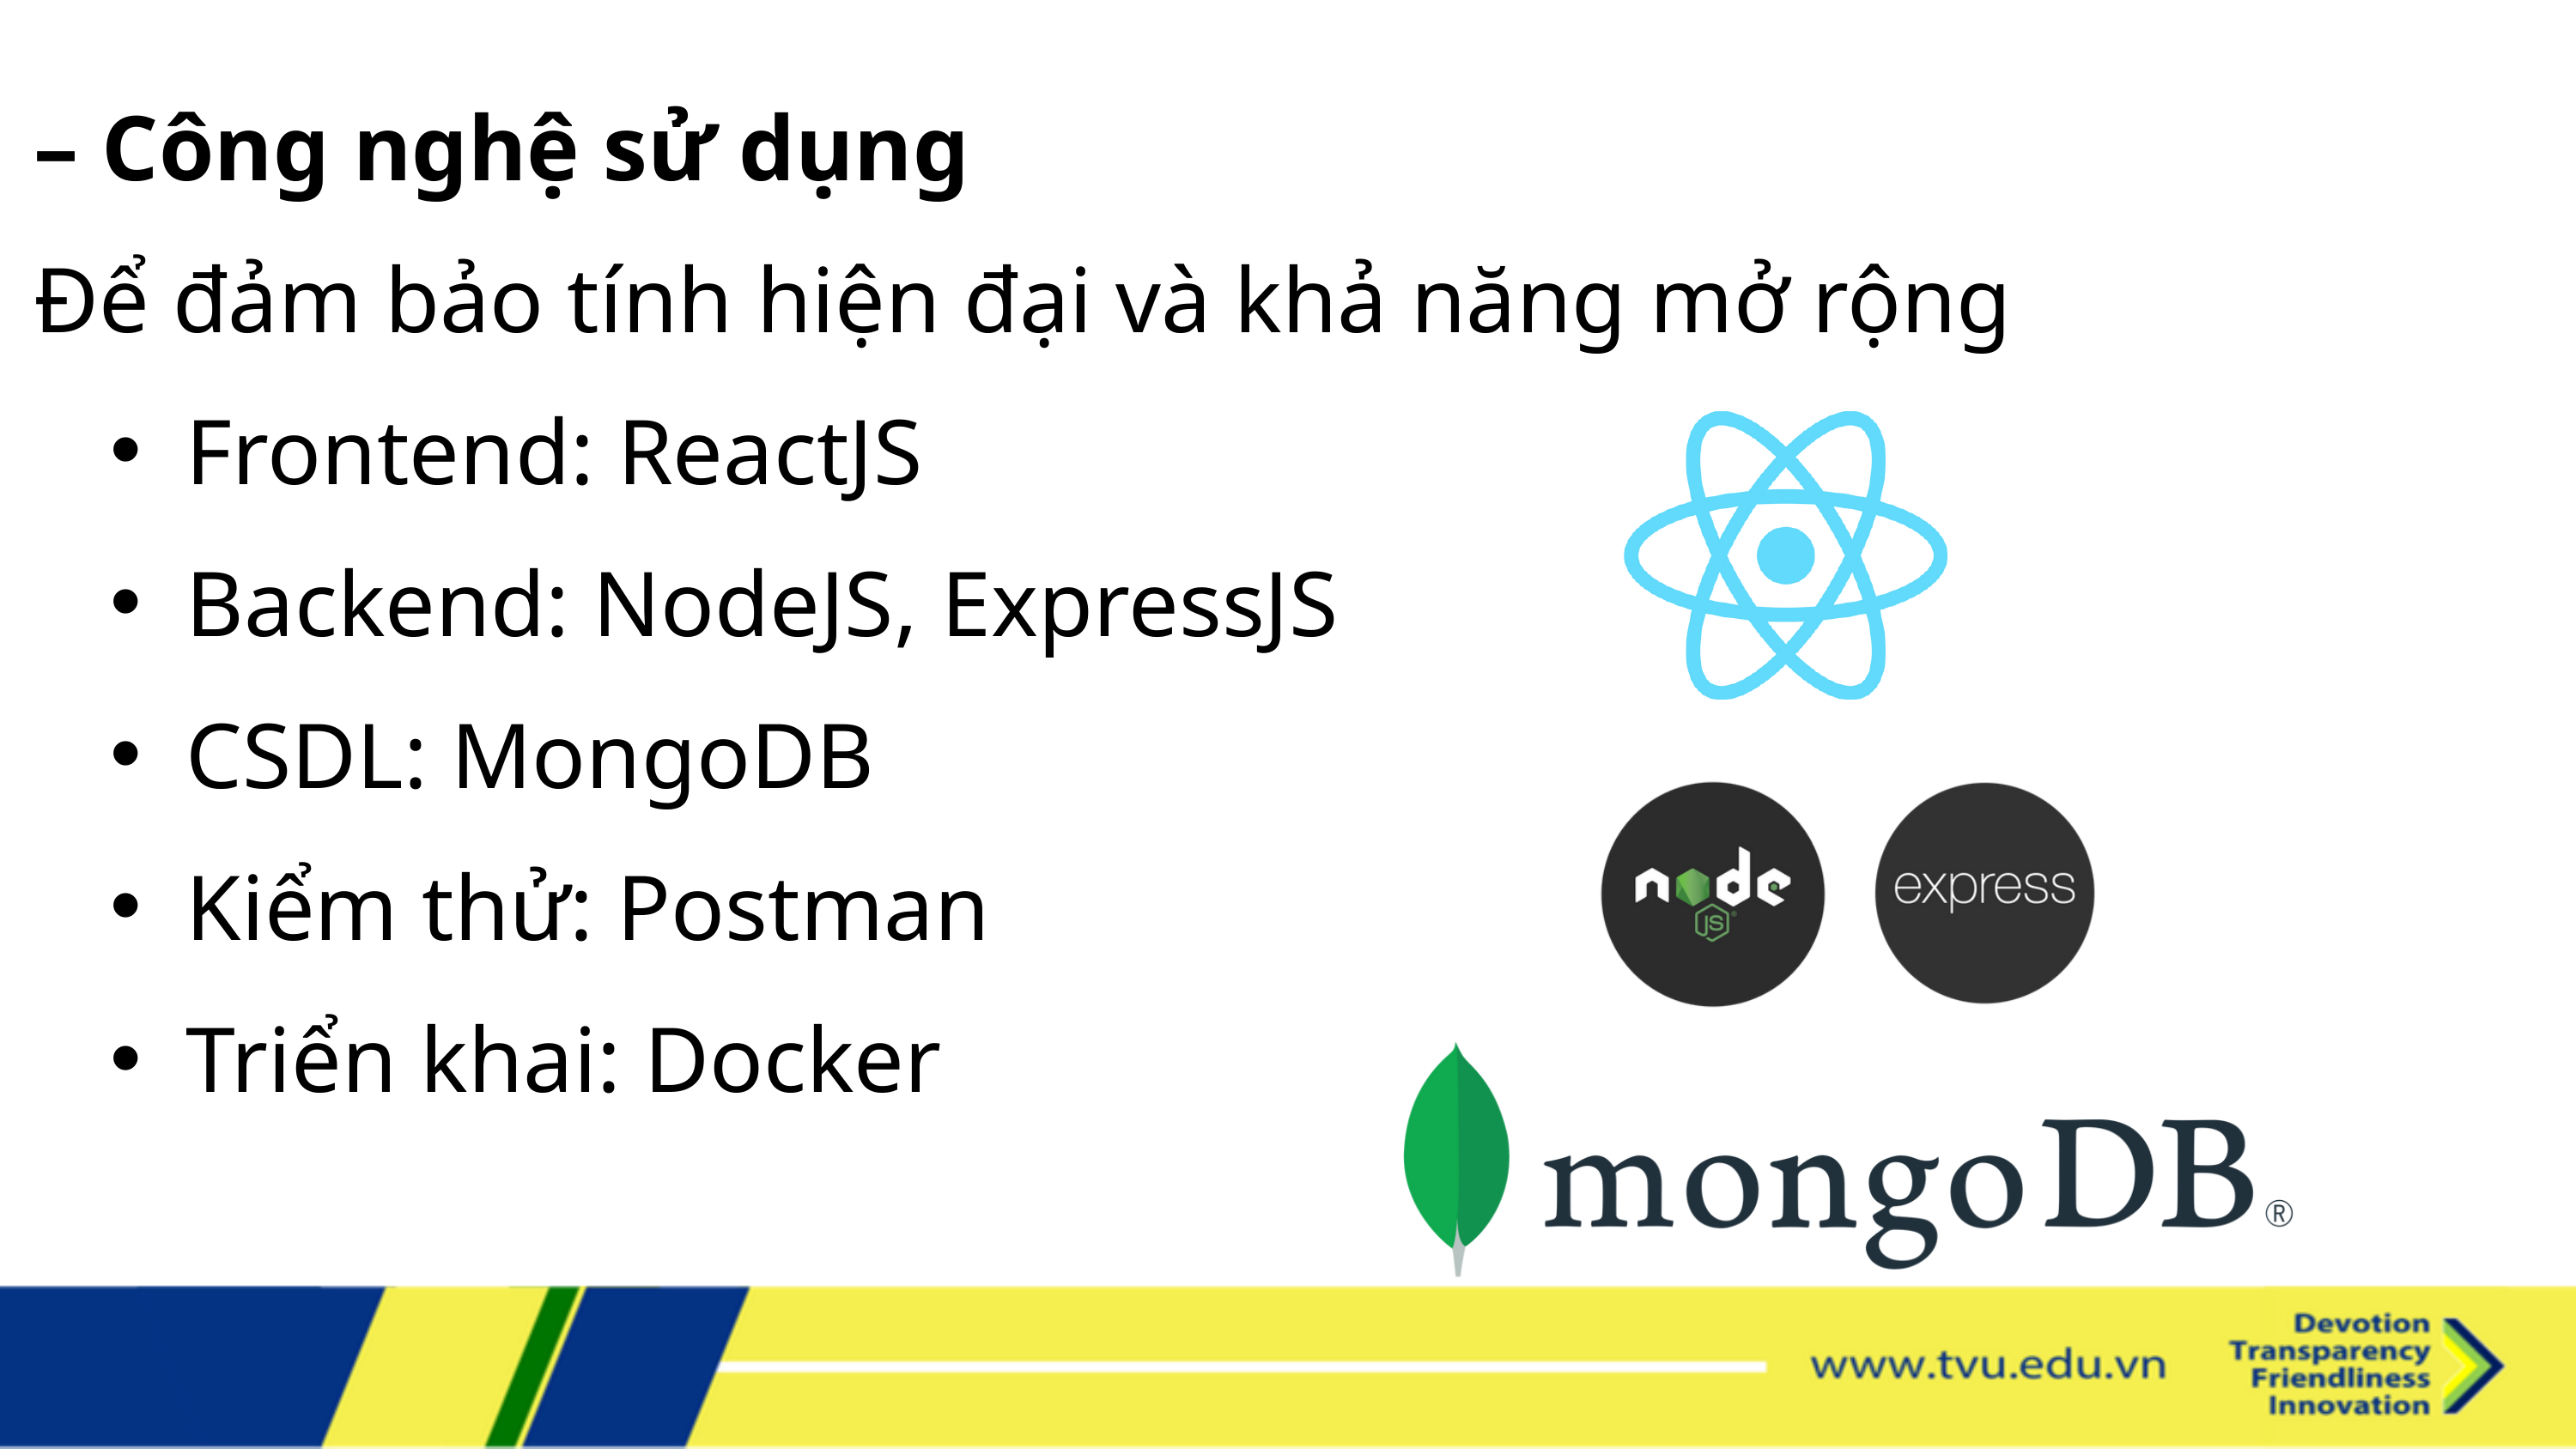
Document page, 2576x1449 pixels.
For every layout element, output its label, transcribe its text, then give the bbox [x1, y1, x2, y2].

text_box – Công nghệ sử dụng Để đảm bảo tính hiện đại và khả năng mở rộng Frontend: ReactJS Backend: NodeJS, ExpressJS CSDL: MongoDB Kiểm thử: Postman Triển khai: Docker [33, 45, 2543, 1263]
text_box [1592, 724, 2105, 1038]
text_box [1624, 411, 1947, 700]
text_box [0, 0, 2576, 1449]
text_box [1399, 1038, 2298, 1281]
